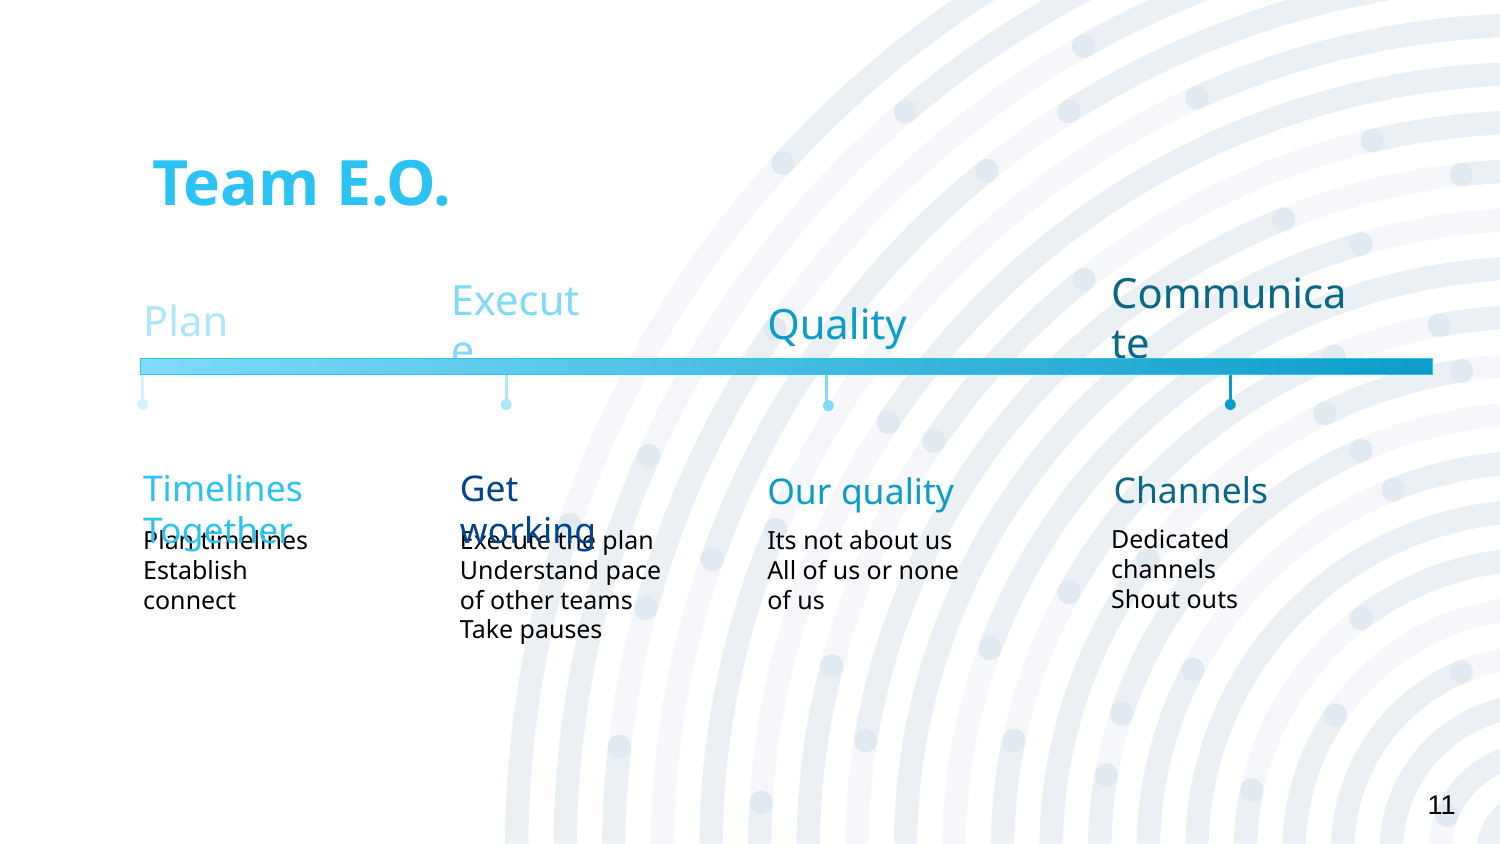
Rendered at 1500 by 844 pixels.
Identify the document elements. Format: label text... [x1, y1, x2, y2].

text_box Get working [444, 451, 678, 498]
text_box Timelines Together [128, 451, 439, 498]
text_box Execute [435, 296, 608, 352]
text_box Communicate [1096, 289, 1365, 345]
text_box Execute the plan Understand pace of other teams Take pauses [444, 509, 678, 656]
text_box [136, 358, 1433, 412]
text_box 11 [1413, 779, 1471, 828]
text_box Its not about us All of us or none of us [752, 509, 985, 656]
text_box Quality [752, 295, 924, 350]
text_box Team E.O. [137, 136, 1267, 206]
text_box Our quality [752, 453, 1024, 501]
text_box Dedicated channels Shout outs [1096, 509, 1329, 656]
text_box Channels [1098, 453, 1331, 500]
text_box Plan [128, 292, 300, 347]
text_box Plan timelines Establish connect [128, 509, 361, 656]
